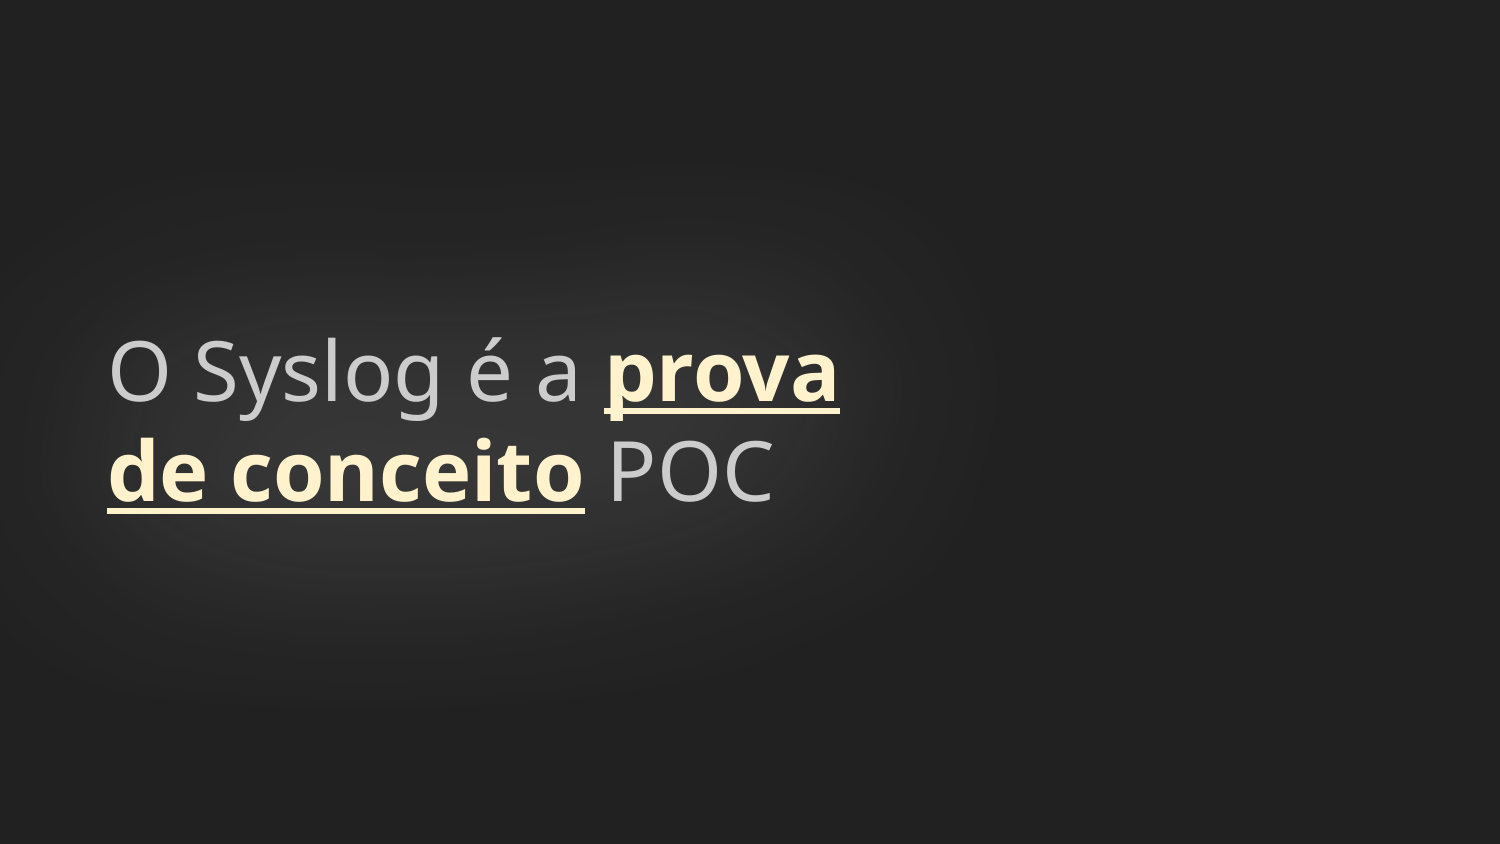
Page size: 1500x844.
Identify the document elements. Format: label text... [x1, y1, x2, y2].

title O Syslog é a prova de conceito POC [92, 303, 932, 541]
